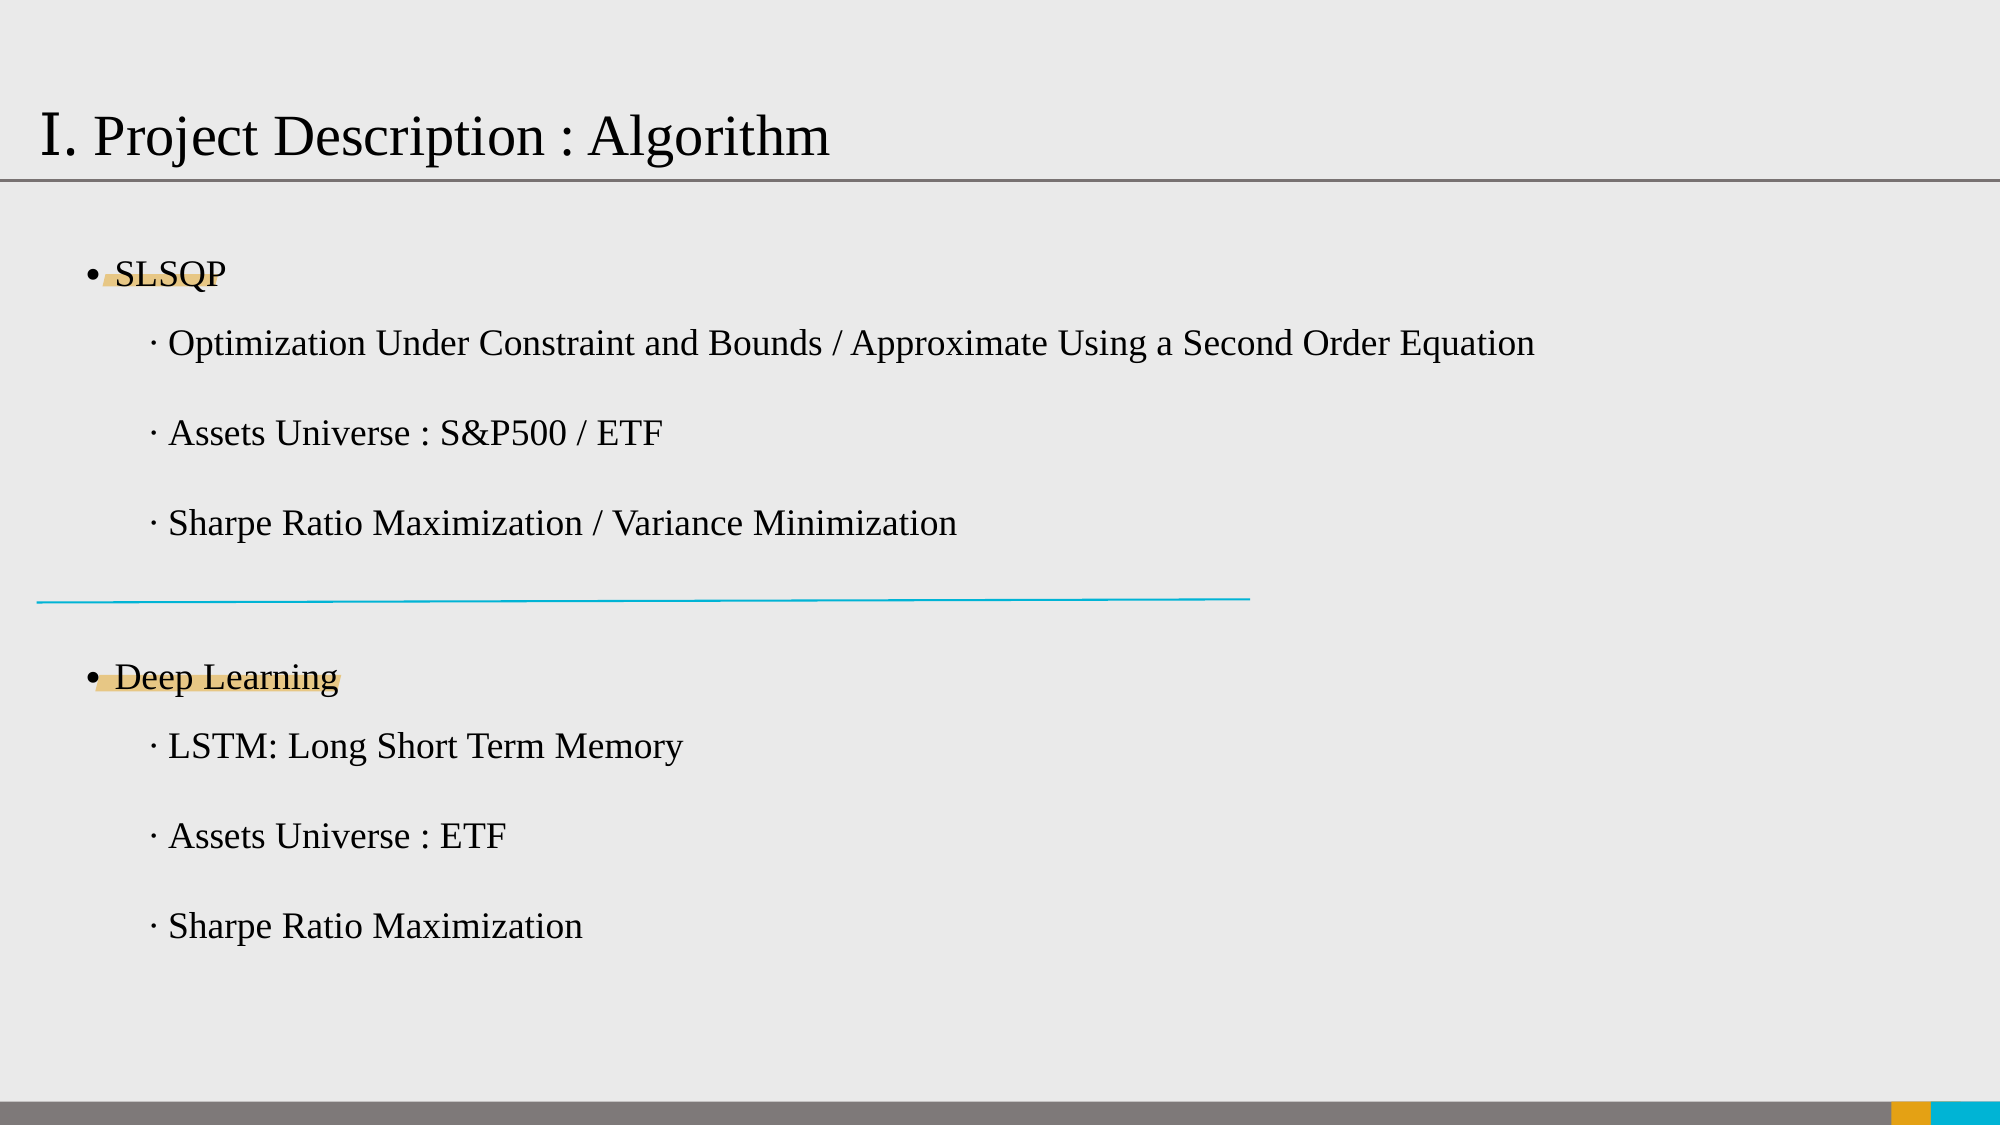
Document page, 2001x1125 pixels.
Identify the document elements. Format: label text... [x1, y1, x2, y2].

text_box Ⅰ. Project Description : Algorithm [25, 89, 993, 175]
text_box ∙ Optimization Under Constraint and Bounds / Approximate Using a Second Order Equation ∙ Assets Universe : S&P500 / ETF ∙ Sharpe Ratio Maximization / Variance Minimization [134, 310, 1814, 551]
text_box [1890, 1101, 1930, 1125]
text_box ∙ LSTM: Long Short Term Memory ∙ Assets Universe : ETF ∙ Sharpe Ratio Maximization [134, 713, 1216, 954]
text_box ∙ SLSQP [66, 241, 842, 302]
text_box [1930, 1101, 2000, 1125]
text_box [0, 1101, 1890, 1125]
text_box ∙ Deep Learning [66, 644, 726, 705]
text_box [36, 599, 1250, 603]
